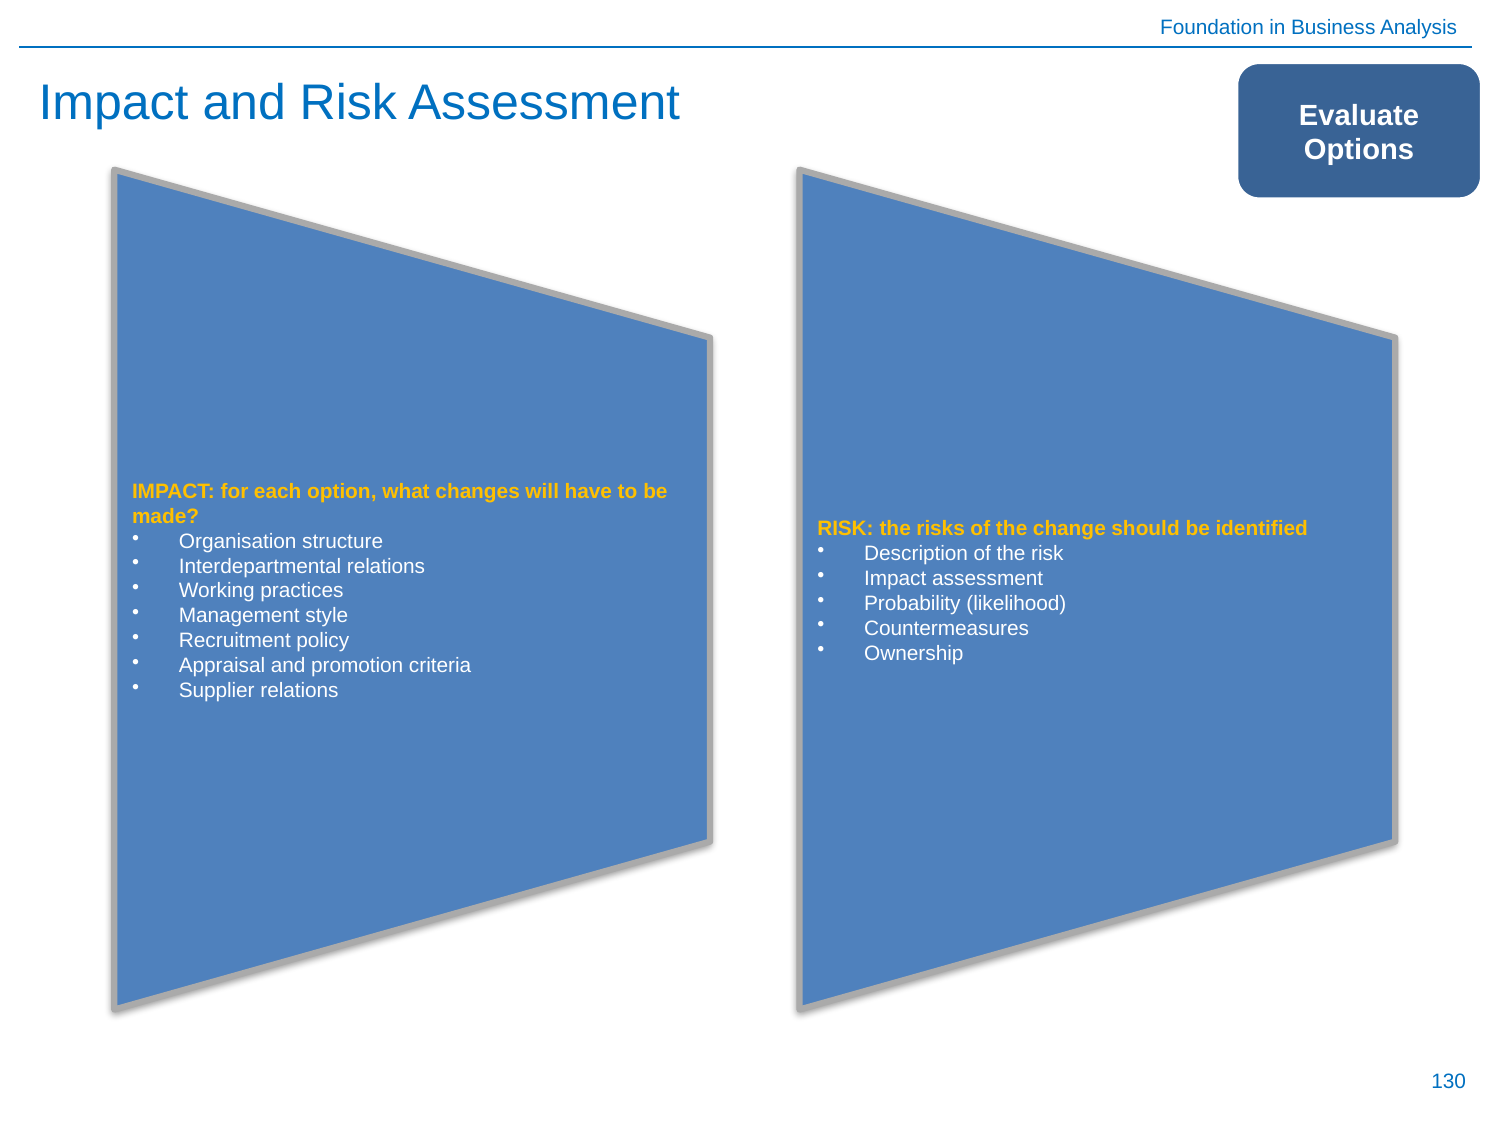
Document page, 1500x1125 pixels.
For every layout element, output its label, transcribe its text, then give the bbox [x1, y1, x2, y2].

title Impact and Risk Assessment [23, 58, 1465, 141]
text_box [114, 169, 1396, 1010]
text_box Evaluate Options [1234, 59, 1485, 202]
